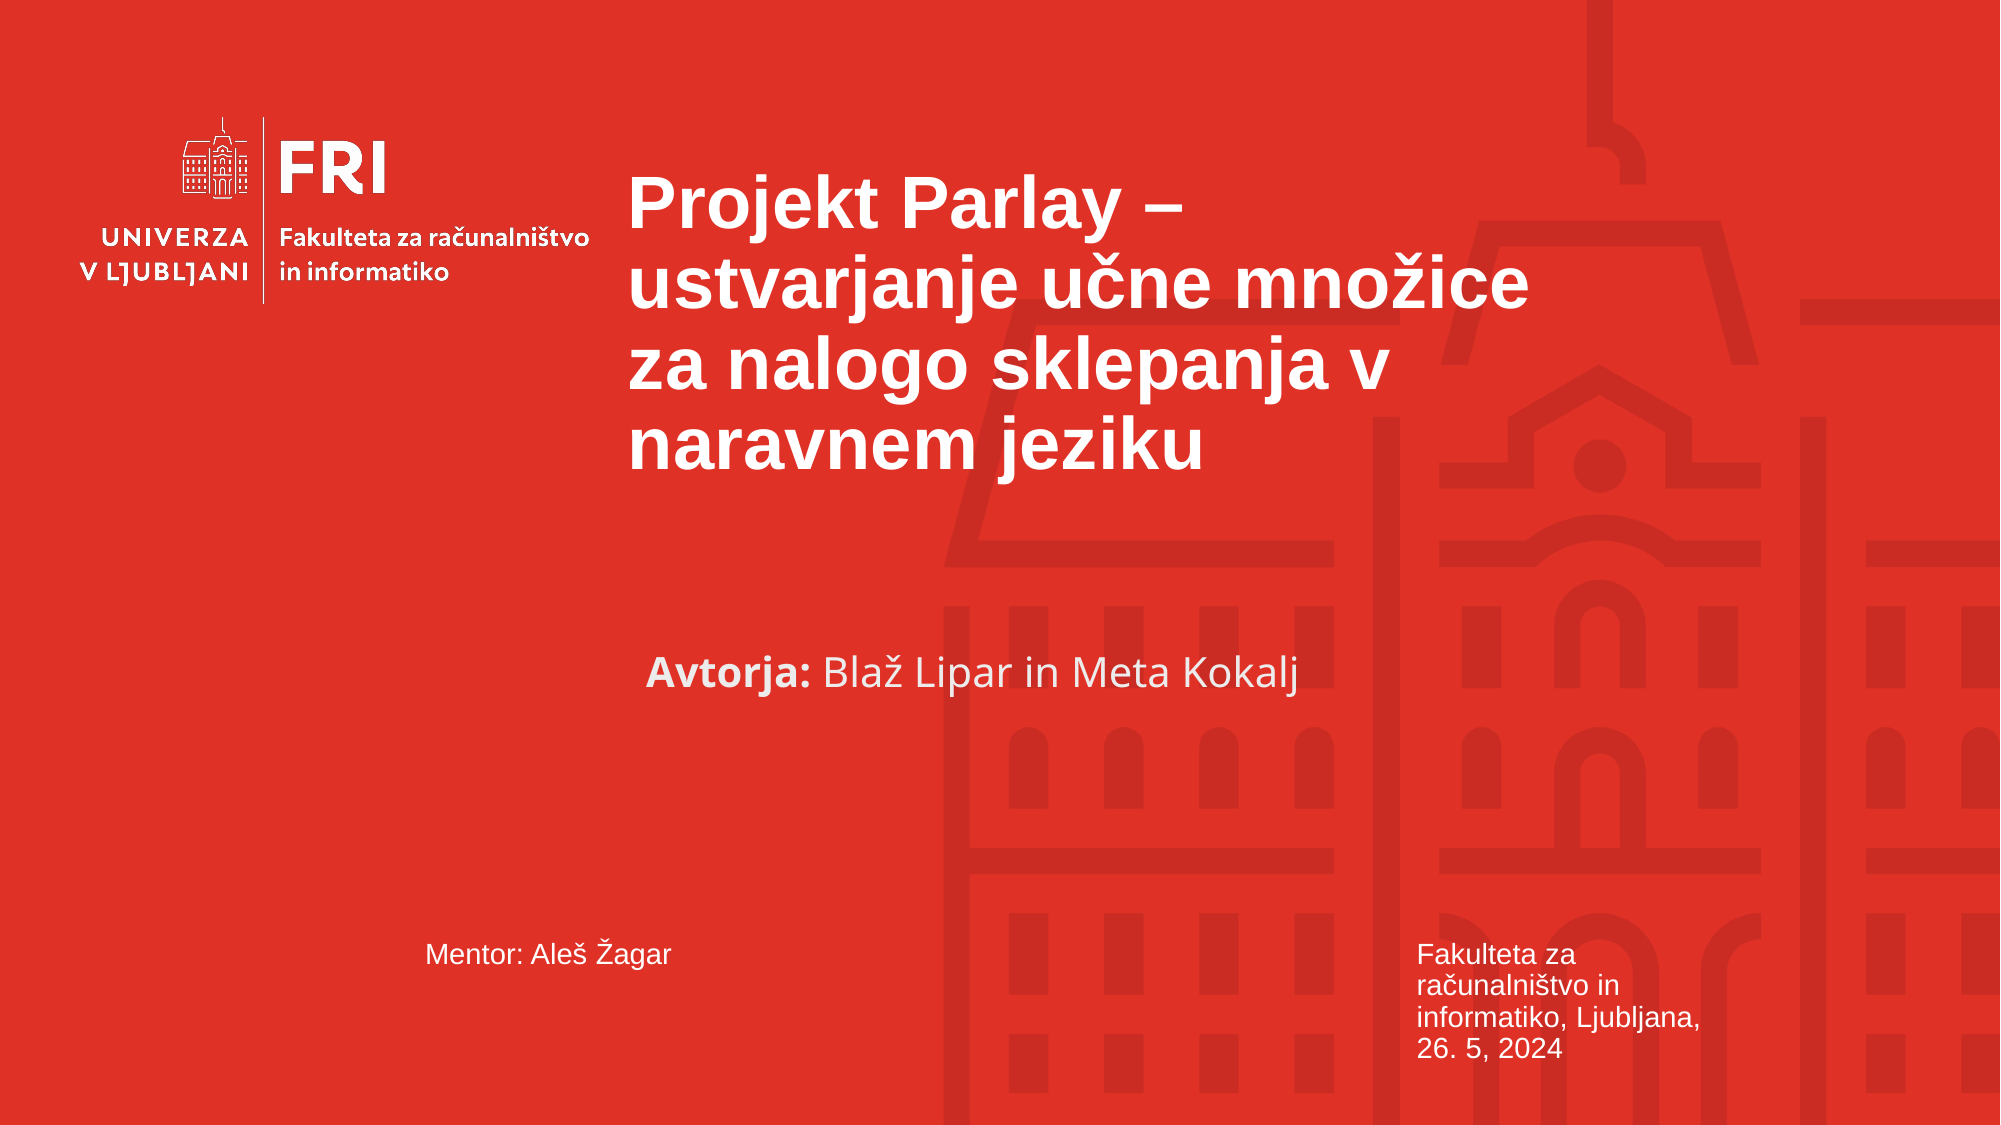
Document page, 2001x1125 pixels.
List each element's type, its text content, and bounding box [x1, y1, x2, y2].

list Fakulteta za računalništvo in informatiko, Ljubljana, 26. 5, 2024 [1401, 931, 1763, 1067]
title Projekt Parlay – ustvarjanje učne množice za nalogo sklepanja v naravnem jeziku [612, 152, 1564, 663]
picture [79, 117, 589, 304]
picture [943, 0, 2000, 1125]
subtitle Avtorja: Blaž Lipar in Meta Kokalj [631, 643, 1582, 845]
list Mentor: Aleš Žagar [409, 931, 915, 1032]
